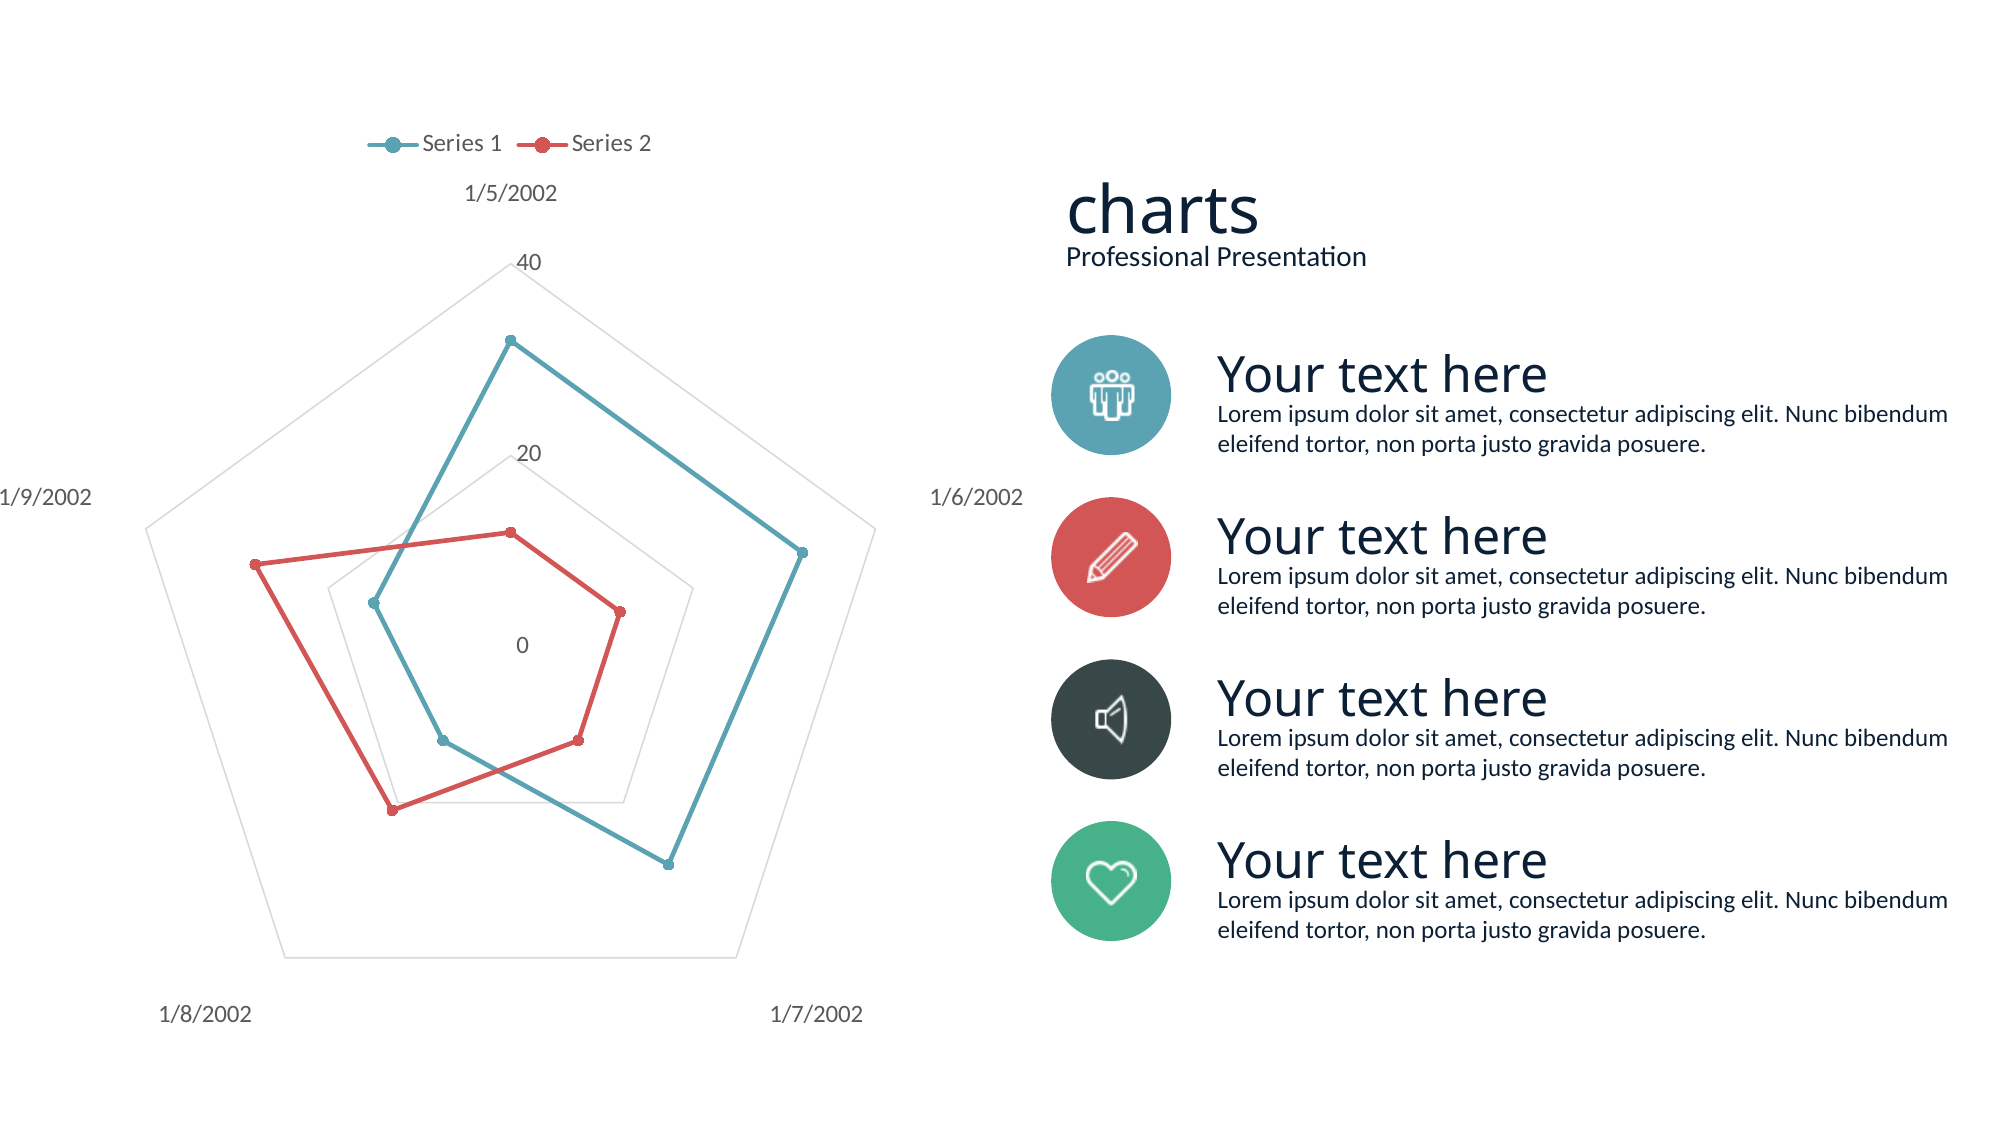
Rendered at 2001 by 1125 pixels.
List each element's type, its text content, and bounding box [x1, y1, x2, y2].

chart [0, 115, 1203, 1050]
text_box Your text here [1203, 497, 2000, 572]
text_box Lorem ipsum dolor sit amet, consectetur adipiscing elit. Nunc bibendum eleifend tortor, non porta justo gravida posuere. [1203, 735, 2000, 789]
picture [1086, 858, 1137, 909]
picture [1087, 370, 1138, 421]
text_box Lorem ipsum dolor sit amet, consectetur adipiscing elit. Nunc bibendum eleifend tortor, non porta justo gravida posuere. [1203, 572, 2000, 627]
text_box Your text here [1203, 659, 2000, 735]
picture [1087, 532, 1138, 583]
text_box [1051, 159, 1868, 281]
text_box Your text here [1203, 821, 2000, 896]
text_box Lorem ipsum dolor sit amet, consectetur adipiscing elit. Nunc bibendum eleifend tortor, non porta justo gravida posuere. [1203, 410, 2000, 465]
text_box Your text here [1203, 335, 2000, 410]
text_box Lorem ipsum dolor sit amet, consectetur adipiscing elit. Nunc bibendum eleifend tortor, non porta justo gravida posuere. [1203, 896, 2000, 951]
picture [1086, 694, 1137, 745]
